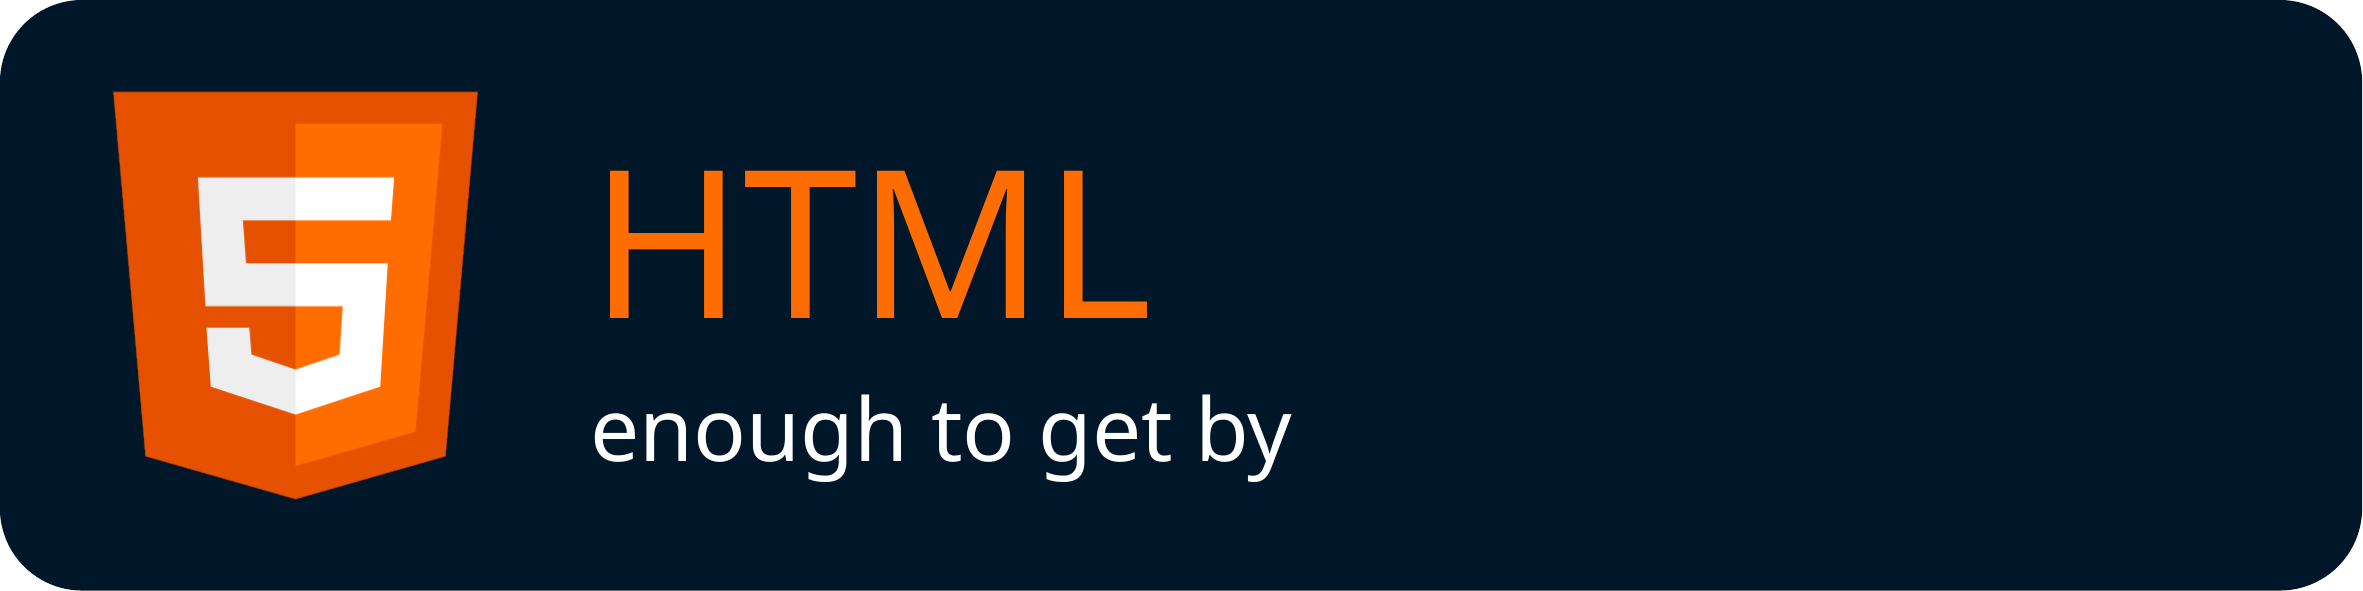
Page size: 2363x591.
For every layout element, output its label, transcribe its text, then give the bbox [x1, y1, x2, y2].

text_box HTML enough to get by [590, 111, 2271, 479]
text_box [0, 0, 2363, 591]
picture [38, 38, 553, 553]
